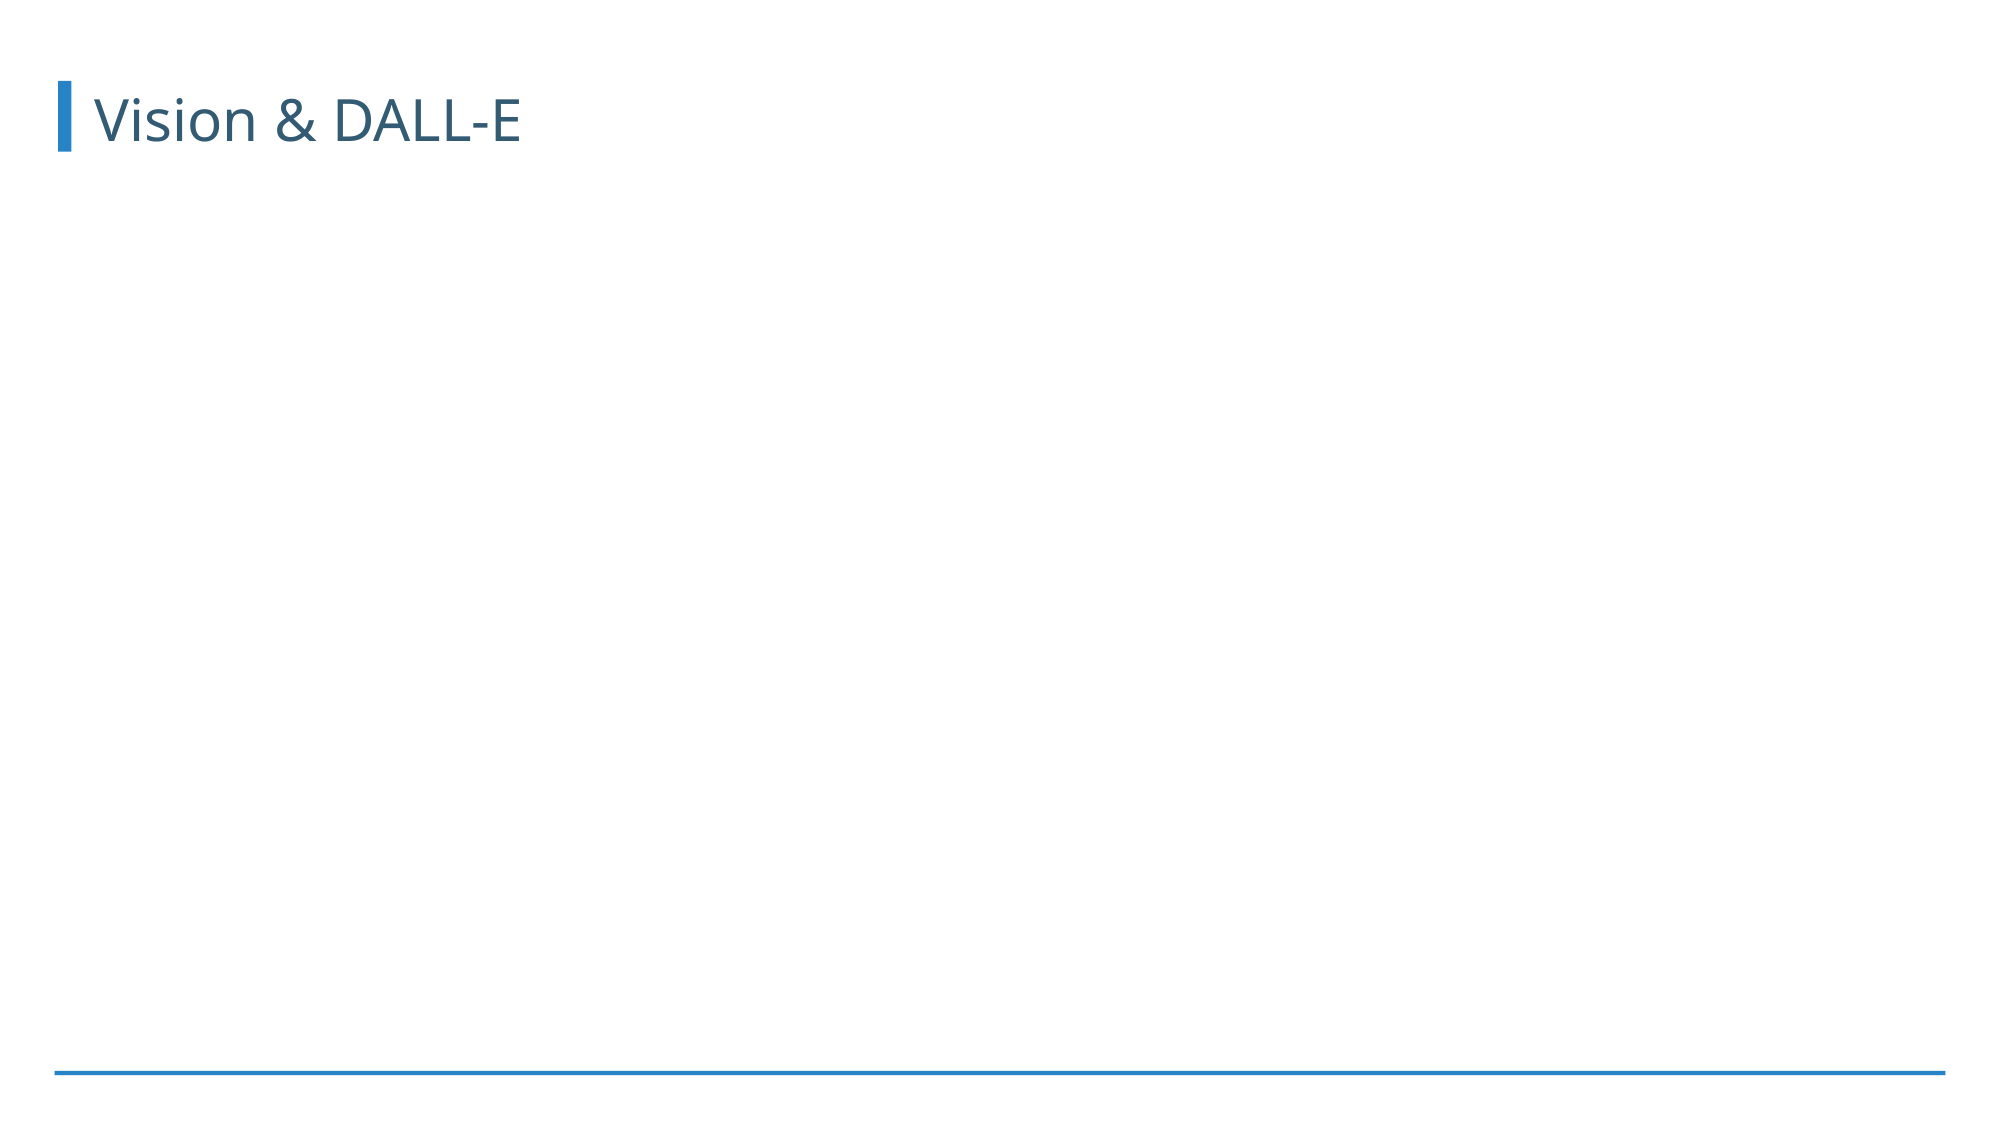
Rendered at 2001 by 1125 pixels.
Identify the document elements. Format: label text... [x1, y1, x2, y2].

title Vision & DALL-E [79, 67, 1942, 165]
